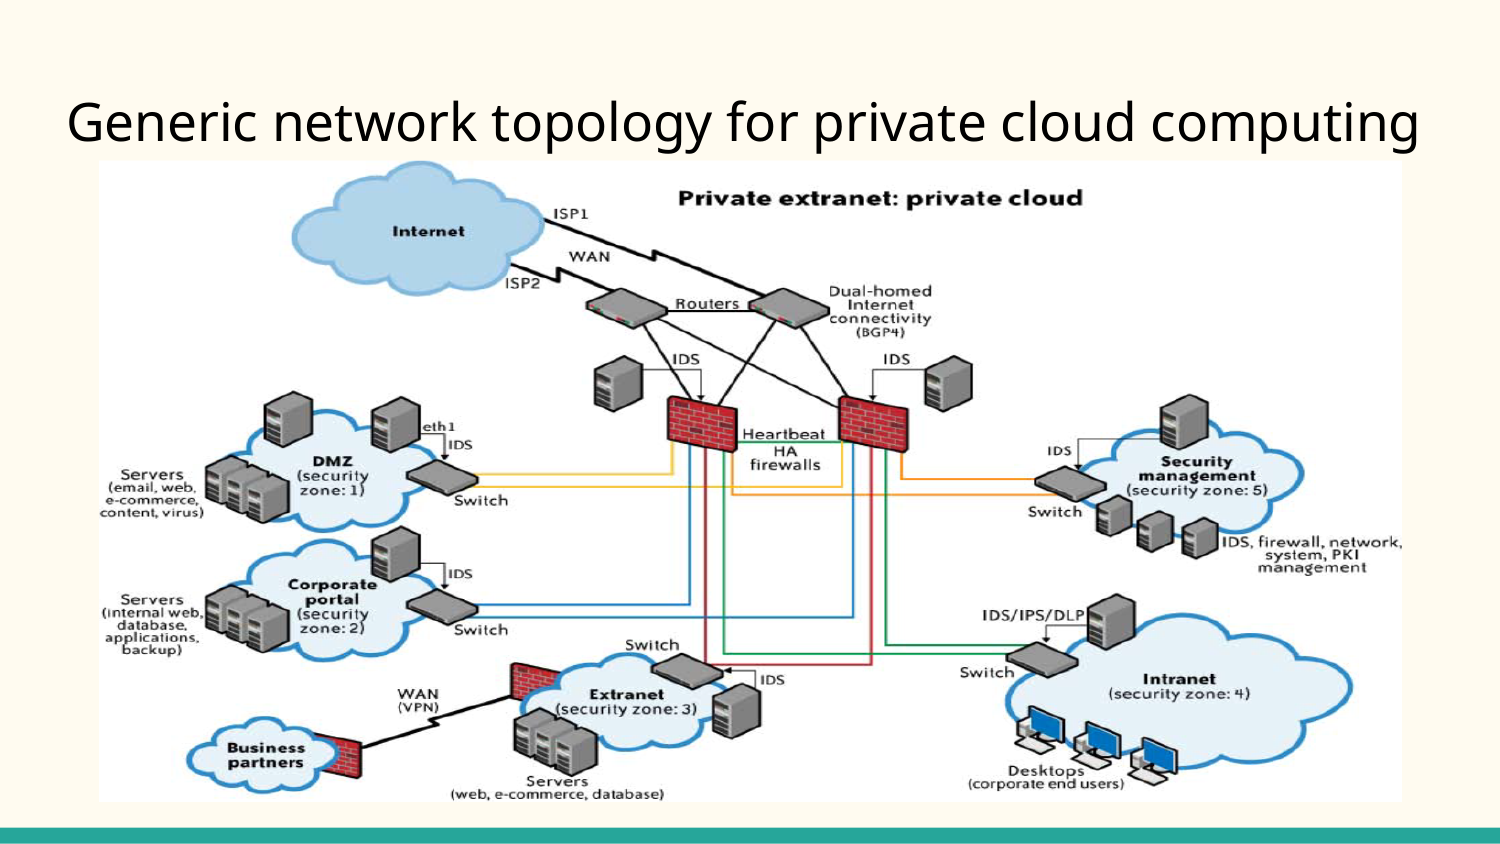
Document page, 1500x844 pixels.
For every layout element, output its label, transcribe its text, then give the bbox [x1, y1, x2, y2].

title Generic network topology for private cloud computing [51, 72, 423, 174]
title Generic network topology for private cloud computing [1075, 72, 1449, 174]
picture [100, 0, 1401, 844]
